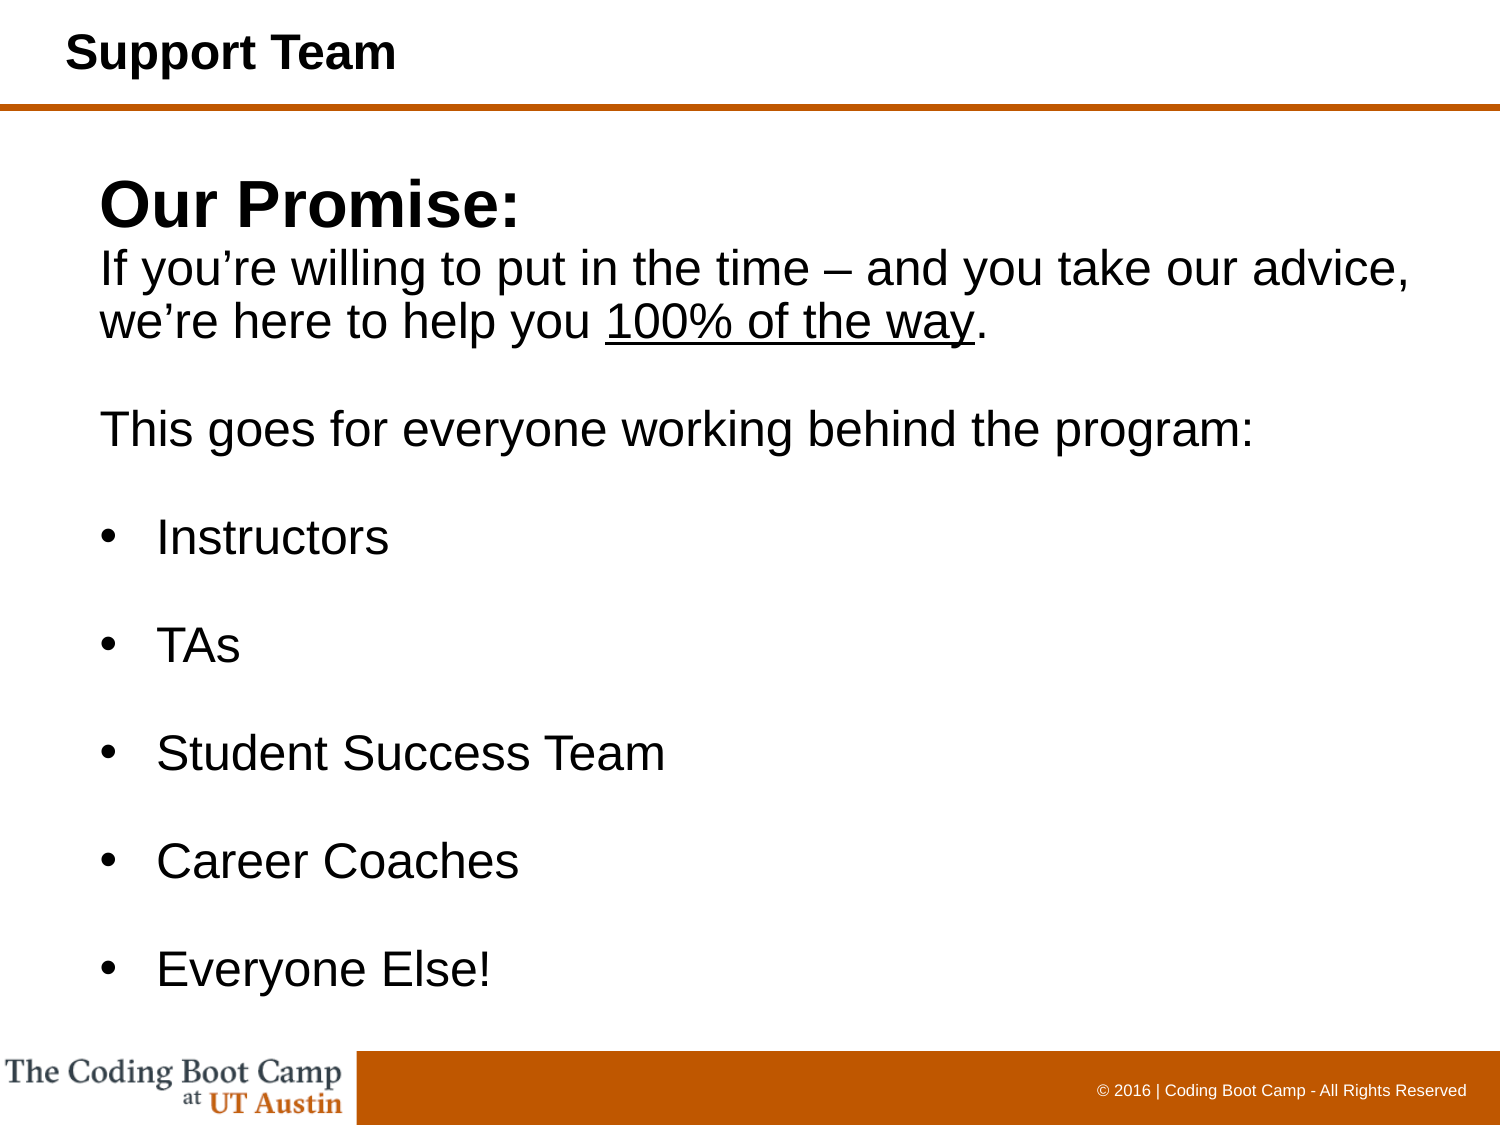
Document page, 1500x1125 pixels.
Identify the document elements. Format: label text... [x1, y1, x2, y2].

text_box Our Promise: If you’re willing to put in the time – and you take our advice, we’re here to help you 100% of the way. This goes for everyone working behind the program: Instructors TAs Student Success Team Career Coaches Everyone Else! [47, 125, 1456, 1000]
picture [0, 1050, 357, 1125]
title Support Team [50, 0, 948, 108]
